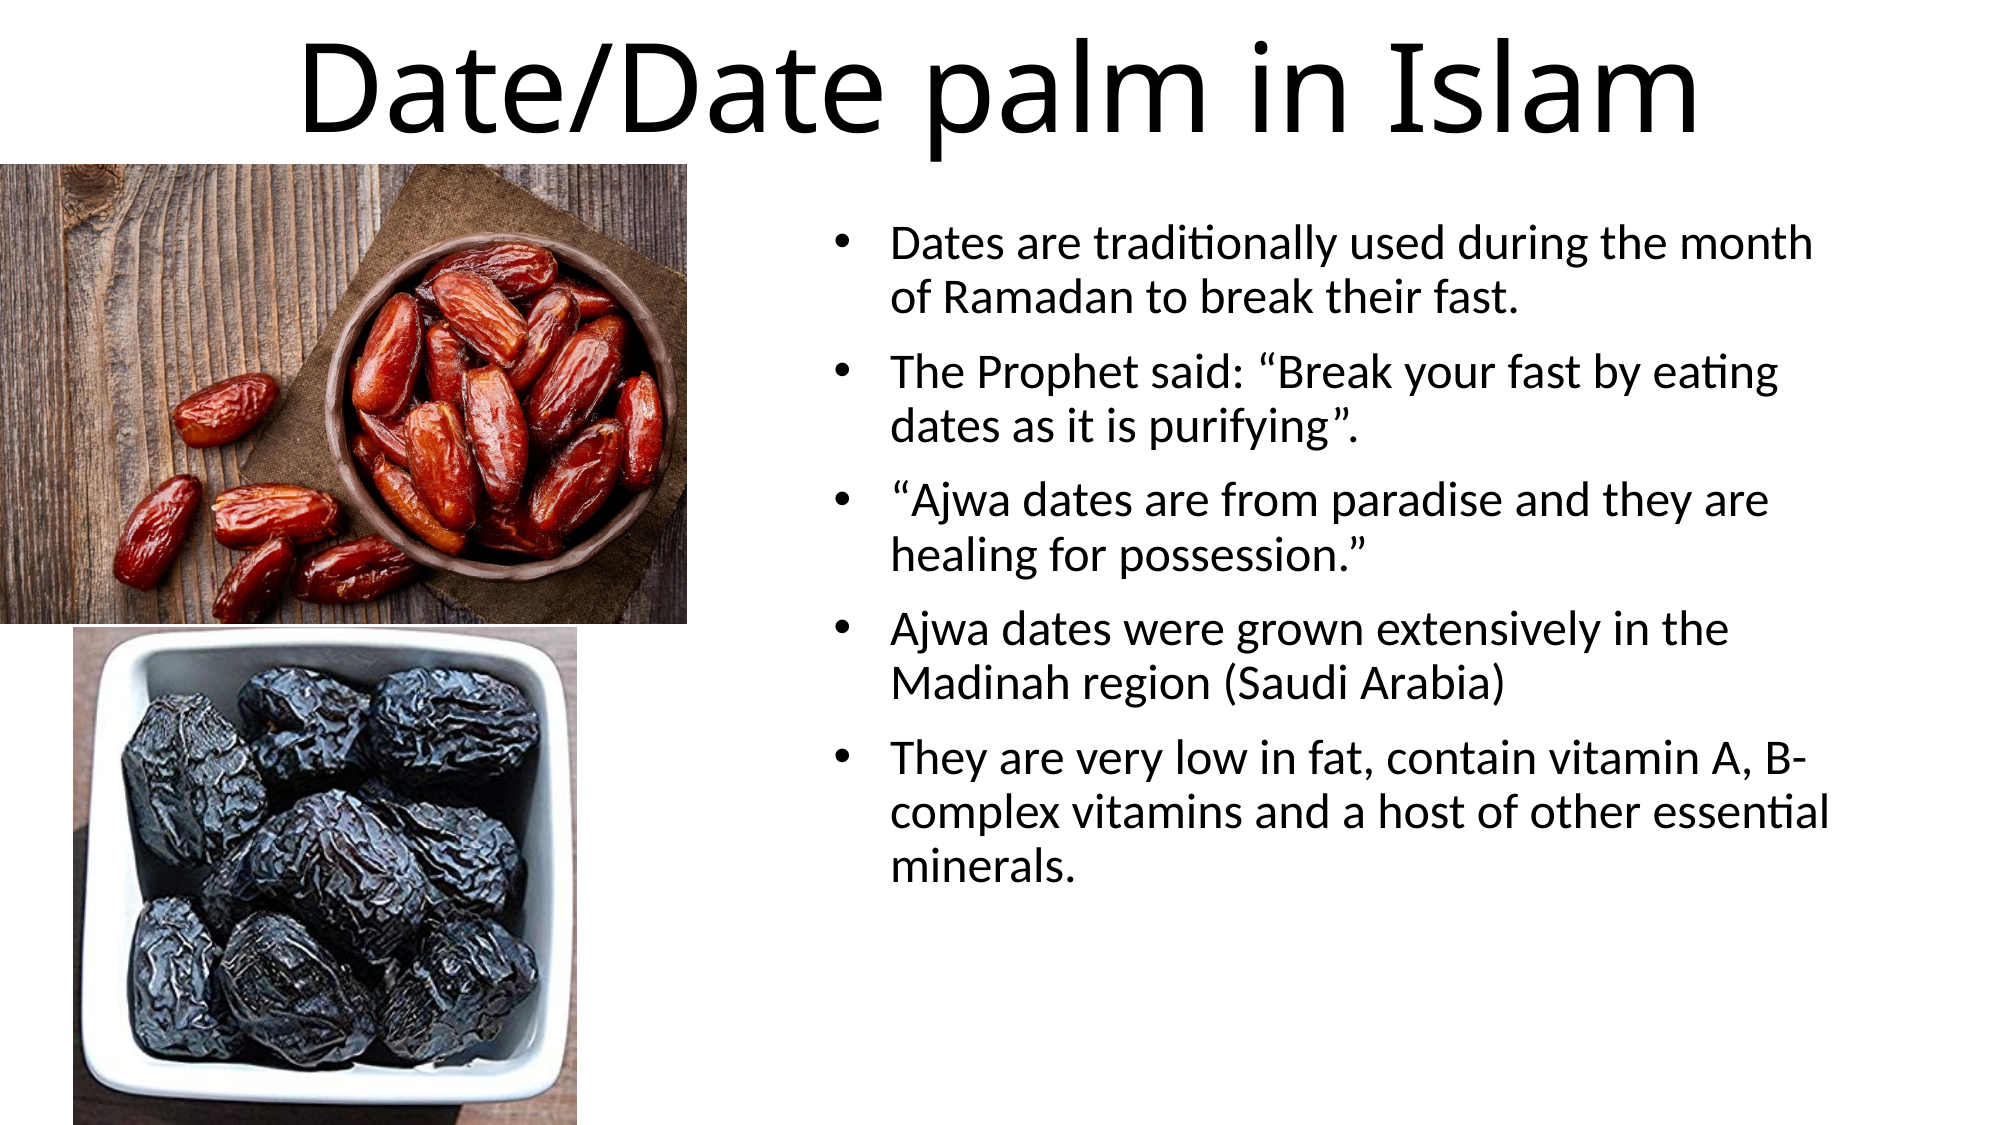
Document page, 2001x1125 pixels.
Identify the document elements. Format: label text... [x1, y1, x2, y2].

picture [73, 627, 577, 1125]
picture [0, 164, 687, 624]
subtitle Dates are traditionally used during the month of Ramadan to break their fast. The Prophet said: “Break your fast by eating dates as it is purifying”. “Ajwa dates are from paradise and they are healing for possession.” Ajwa dates were grown extensively in the Madinah region (Saudi Arabia) They are very low in fat, contain vitamin A, B-complex vitamins and a host of other essential minerals. [818, 208, 1880, 1047]
title Date/Date palm in Islam [233, 0, 1767, 165]
